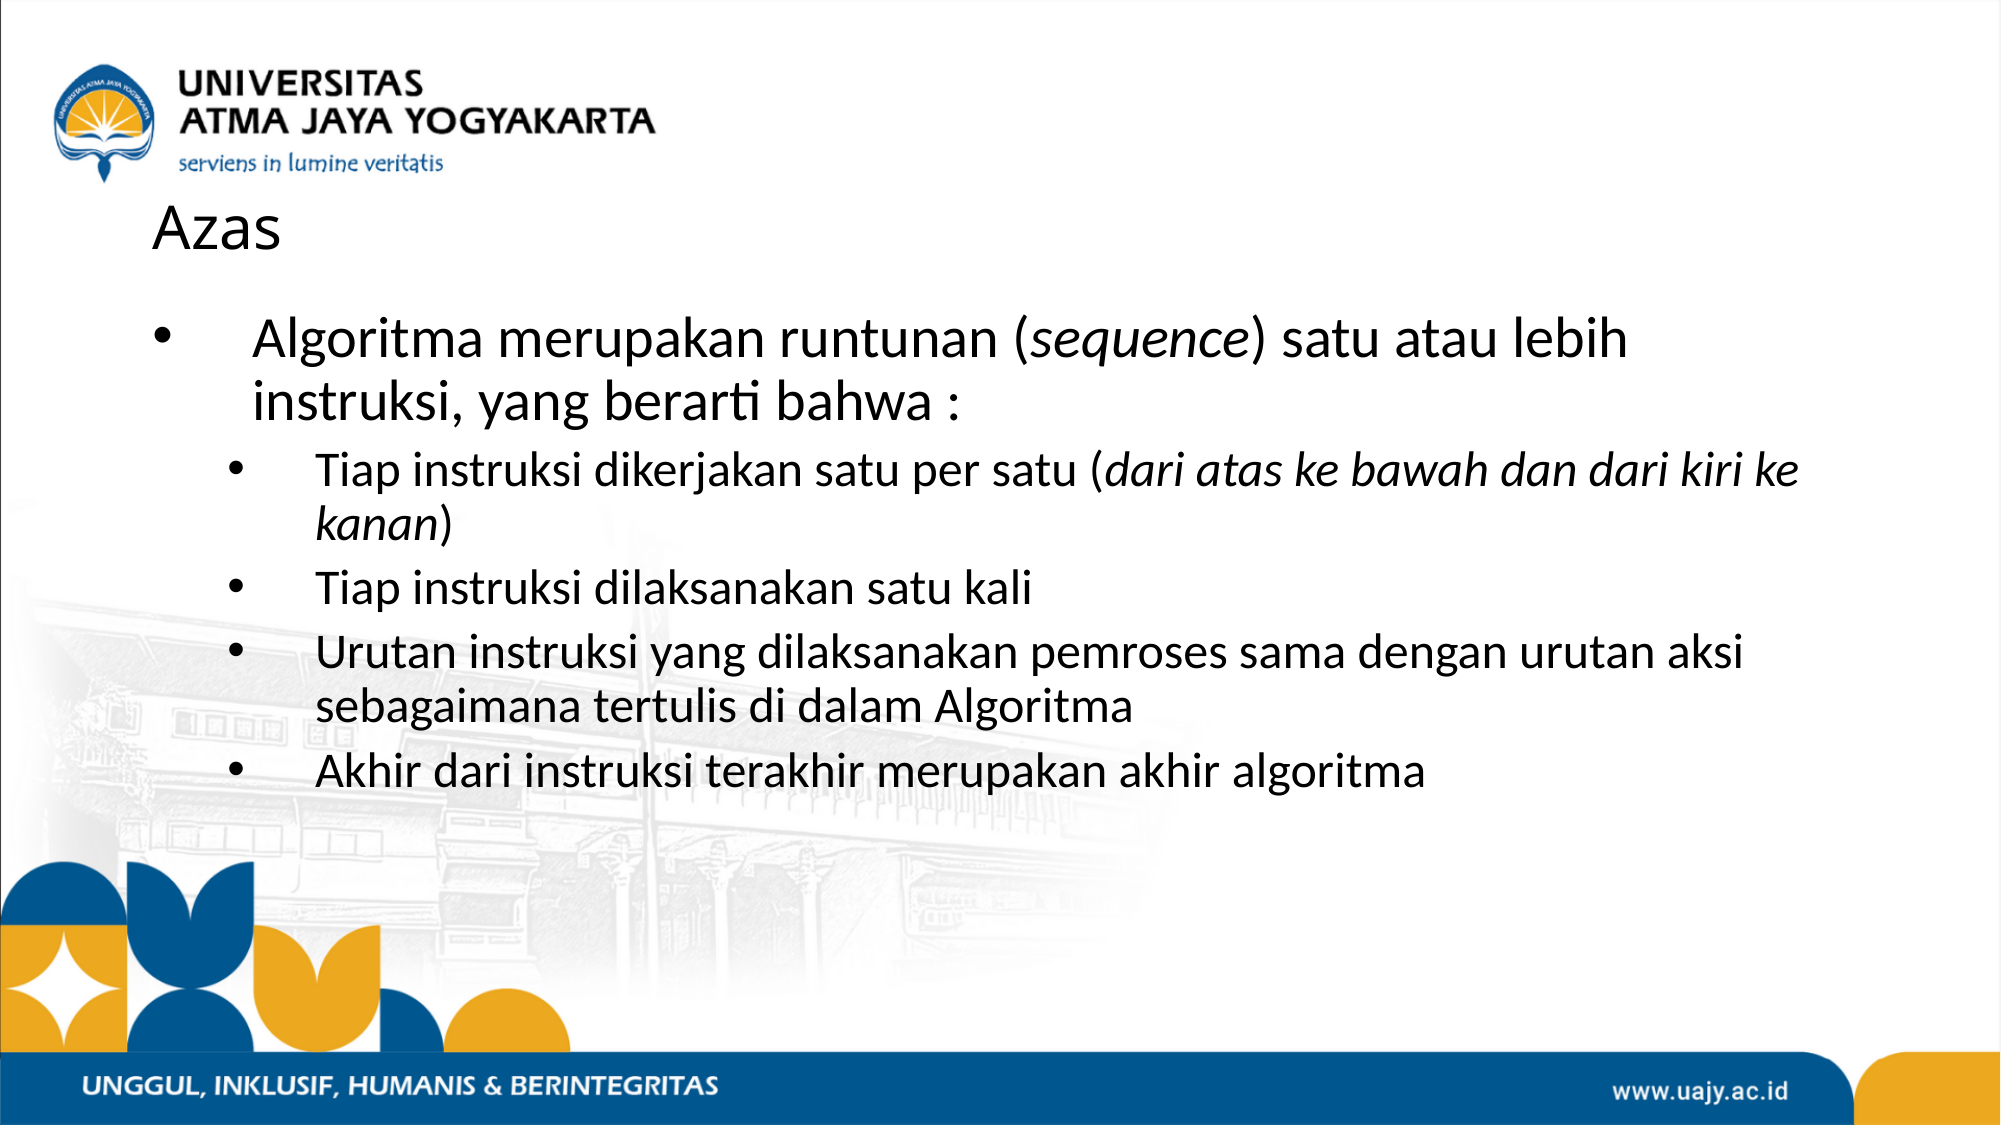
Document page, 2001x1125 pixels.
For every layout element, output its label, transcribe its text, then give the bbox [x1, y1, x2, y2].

list Algoritma merupakan runtunan (sequence) satu atau lebih instruksi, yang berarti bahwa : Tiap instruksi dikerjakan satu per satu (dari atas ke bawah dan dari kiri ke kanan) Tiap instruksi dilaksanakan satu kali Urutan instruksi yang dilaksanakan pemroses sama dengan urutan aksi sebagaimana tertulis di dalam Algoritma Akhir dari instruksi terakhir merupakan akhir algoritma [137, 299, 1863, 1014]
title Azas [137, 189, 1863, 271]
picture [0, 0, 2001, 1125]
